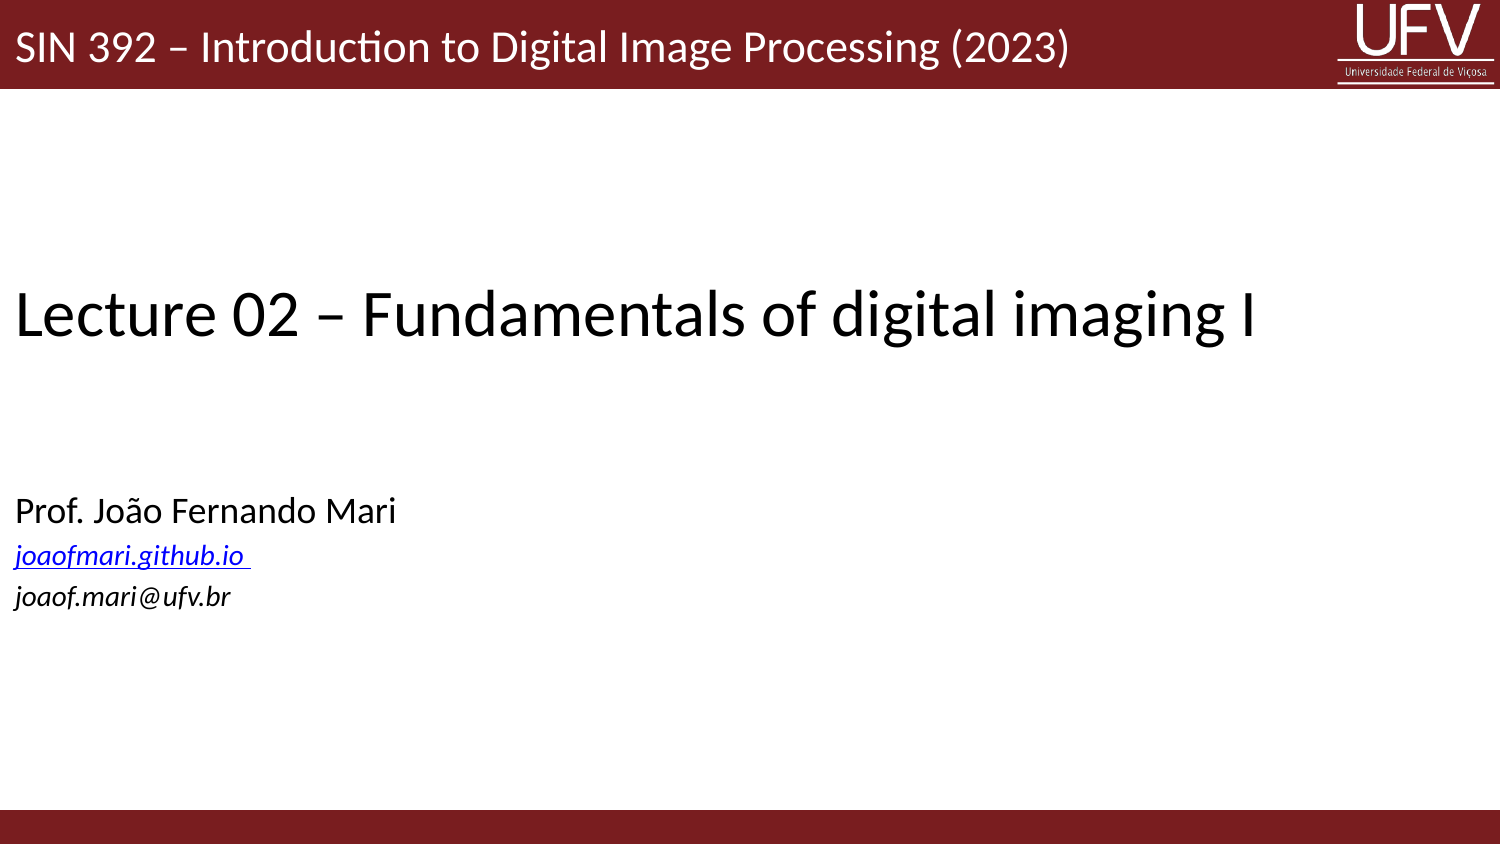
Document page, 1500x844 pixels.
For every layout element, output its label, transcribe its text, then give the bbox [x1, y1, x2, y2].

title Lecture 02 – Fundamentals of digital imaging I [0, 262, 1500, 443]
text_box SIN 392 – Introduction to Digital Image Processing (2023) [0, 0, 1500, 89]
subtitle Prof. João Fernando Mari joaofmari.github.io joaof.mari@ufv.br [0, 478, 1500, 694]
